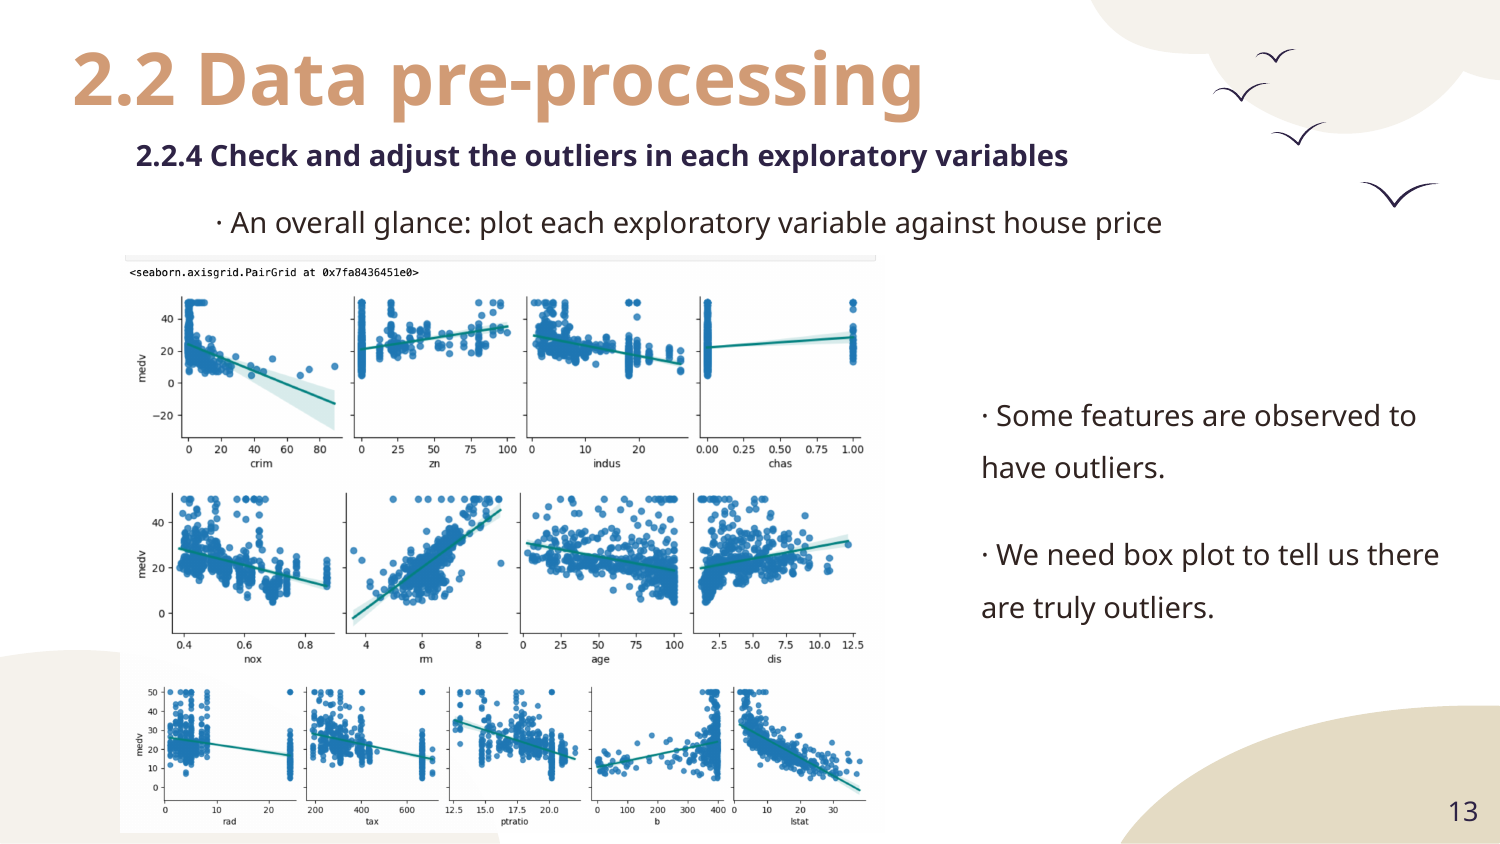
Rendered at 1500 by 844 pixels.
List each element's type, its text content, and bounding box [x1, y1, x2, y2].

slide_number ‹#› [1403, 779, 1494, 844]
subtitle · An overall glance: plot each exploratory variable against house price [200, 189, 1324, 291]
title 2.2 Data pre-processing [57, 28, 1309, 123]
subtitle · Some features are observed to have outliers. · We need box plot to tell us there are truly outliers. [966, 364, 1468, 711]
subtitle 2.2.4 Check and adjust the outliers in each exploratory variables [120, 122, 1292, 198]
picture [120, 254, 886, 833]
